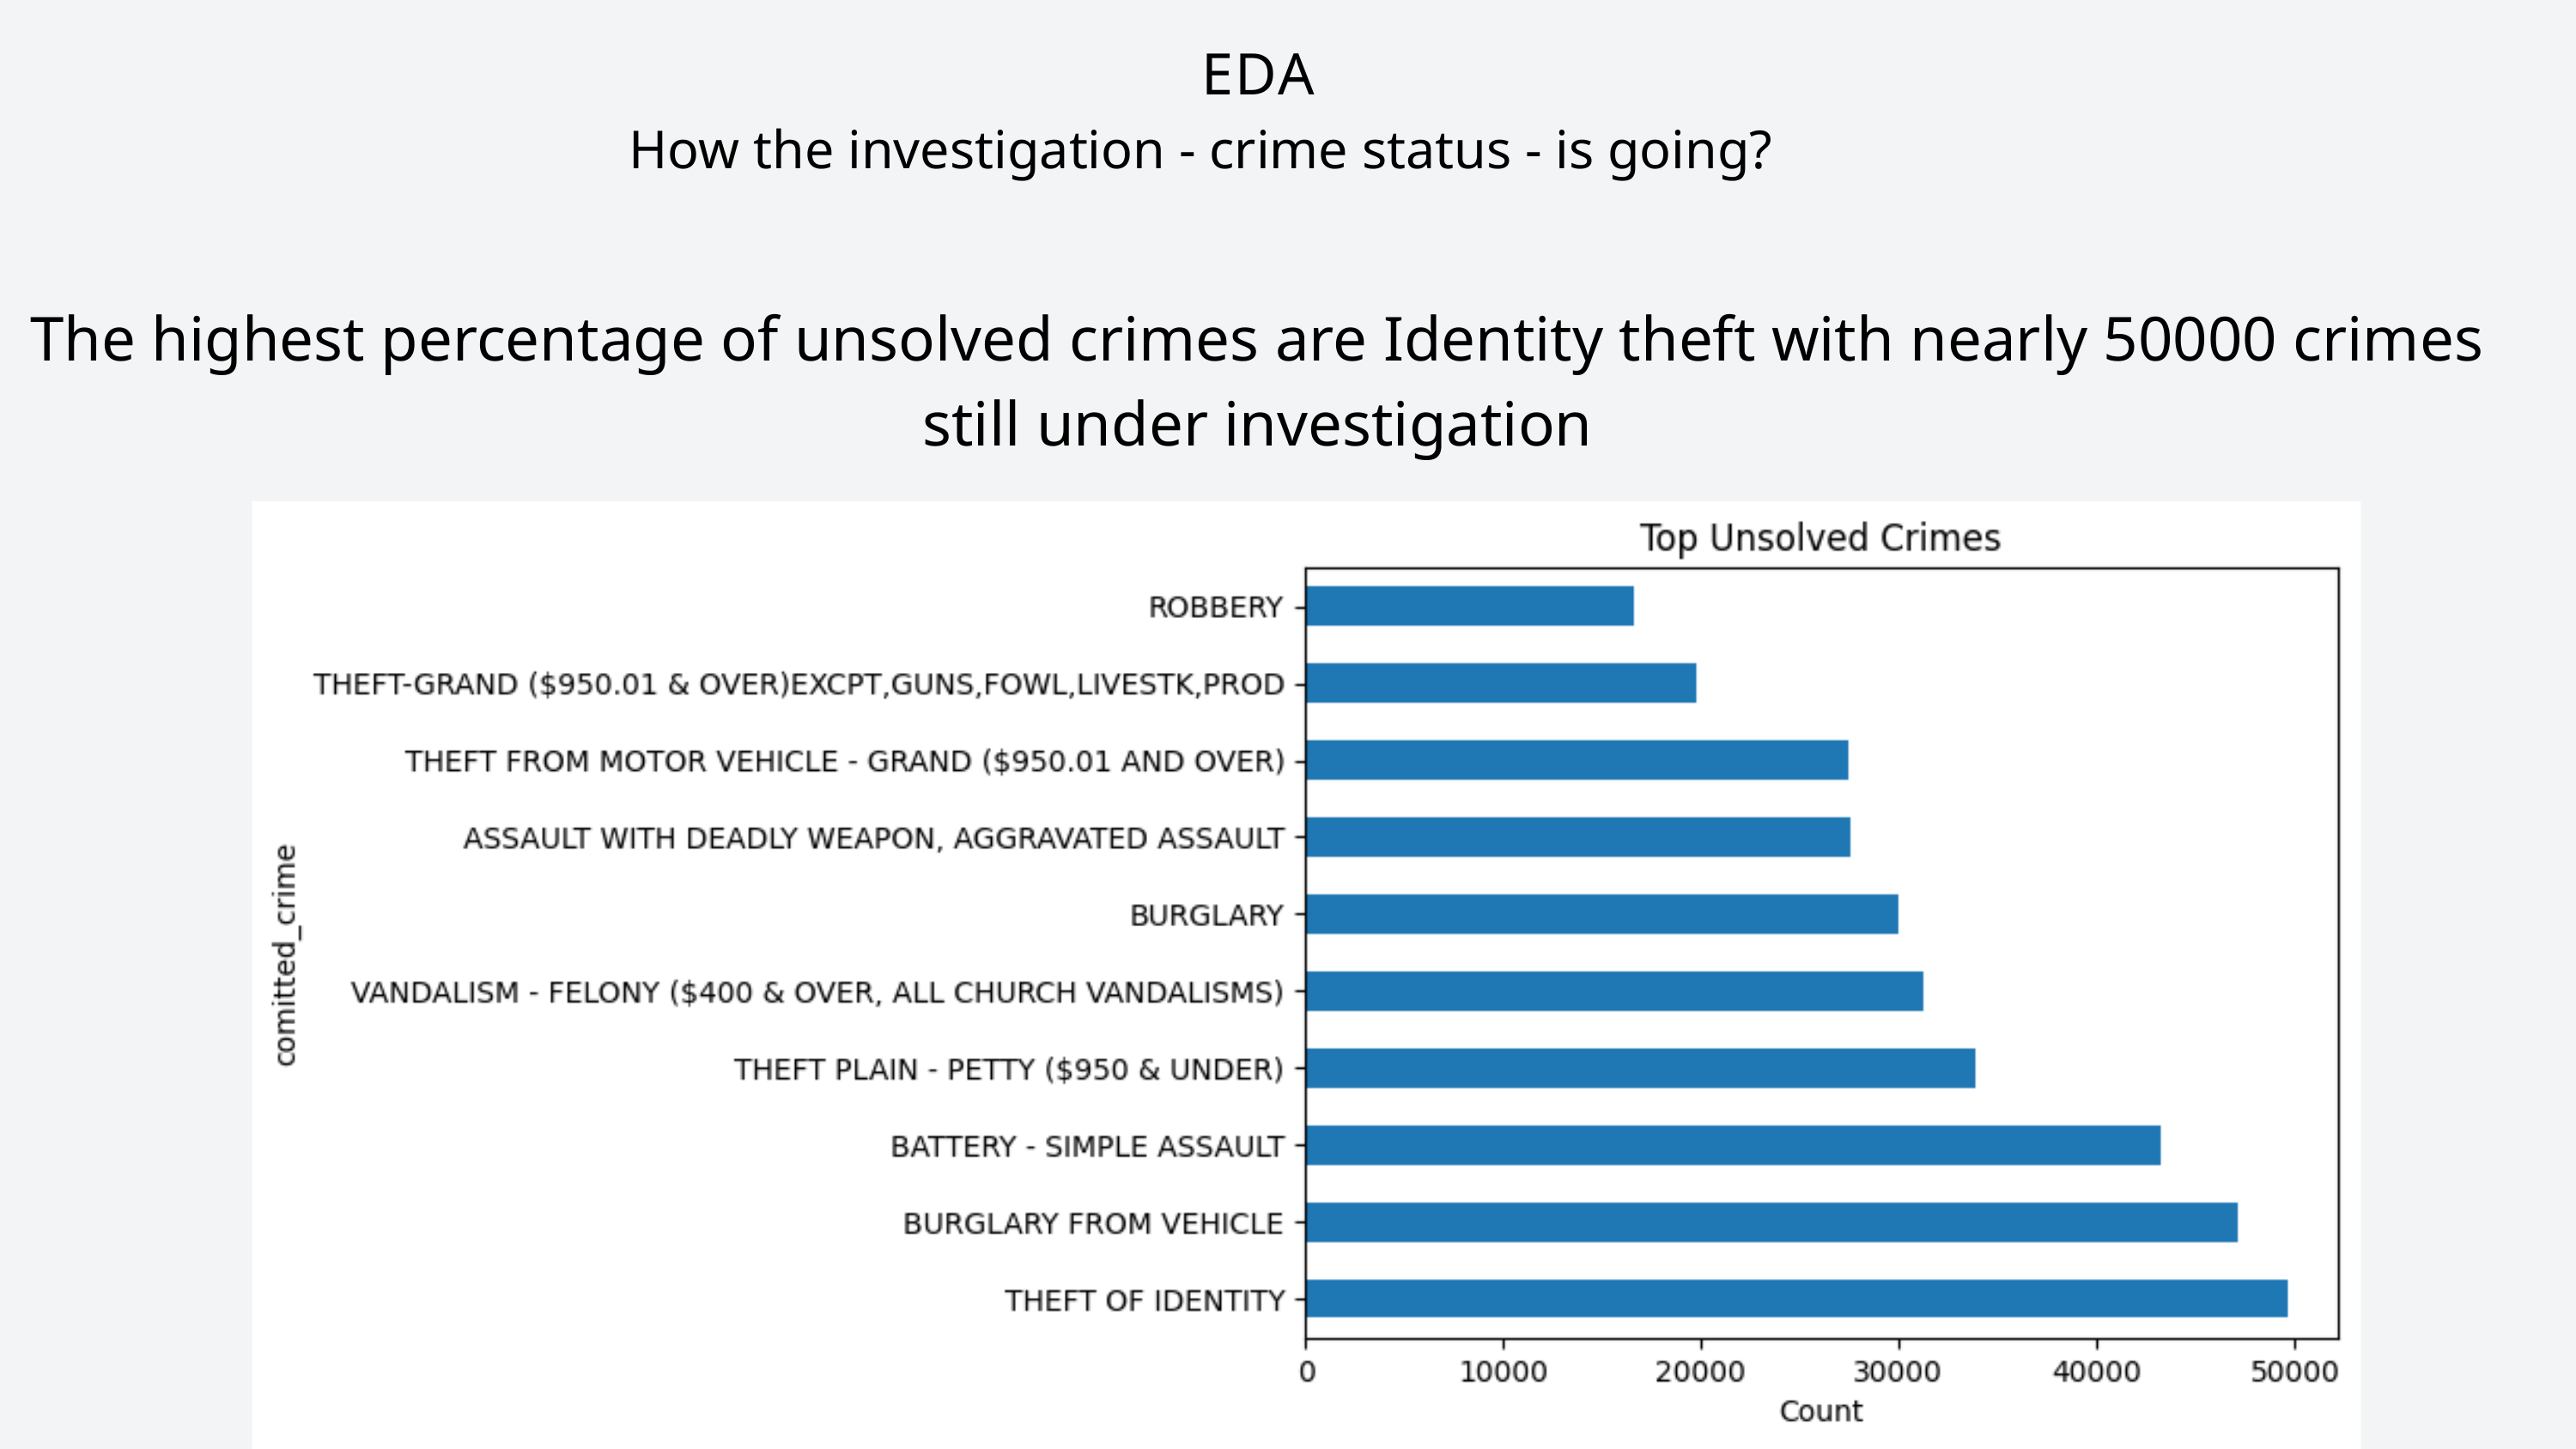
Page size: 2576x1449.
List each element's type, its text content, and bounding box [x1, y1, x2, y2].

text_box How the investigation - crime status - is going? [509, 105, 1893, 179]
text_box EDA [775, 27, 1741, 106]
text_box The highest percentage of unsolved crimes are Identity theft with nearly 50000 crimes still under investigation [0, 287, 2517, 458]
text_box [252, 501, 2361, 1449]
